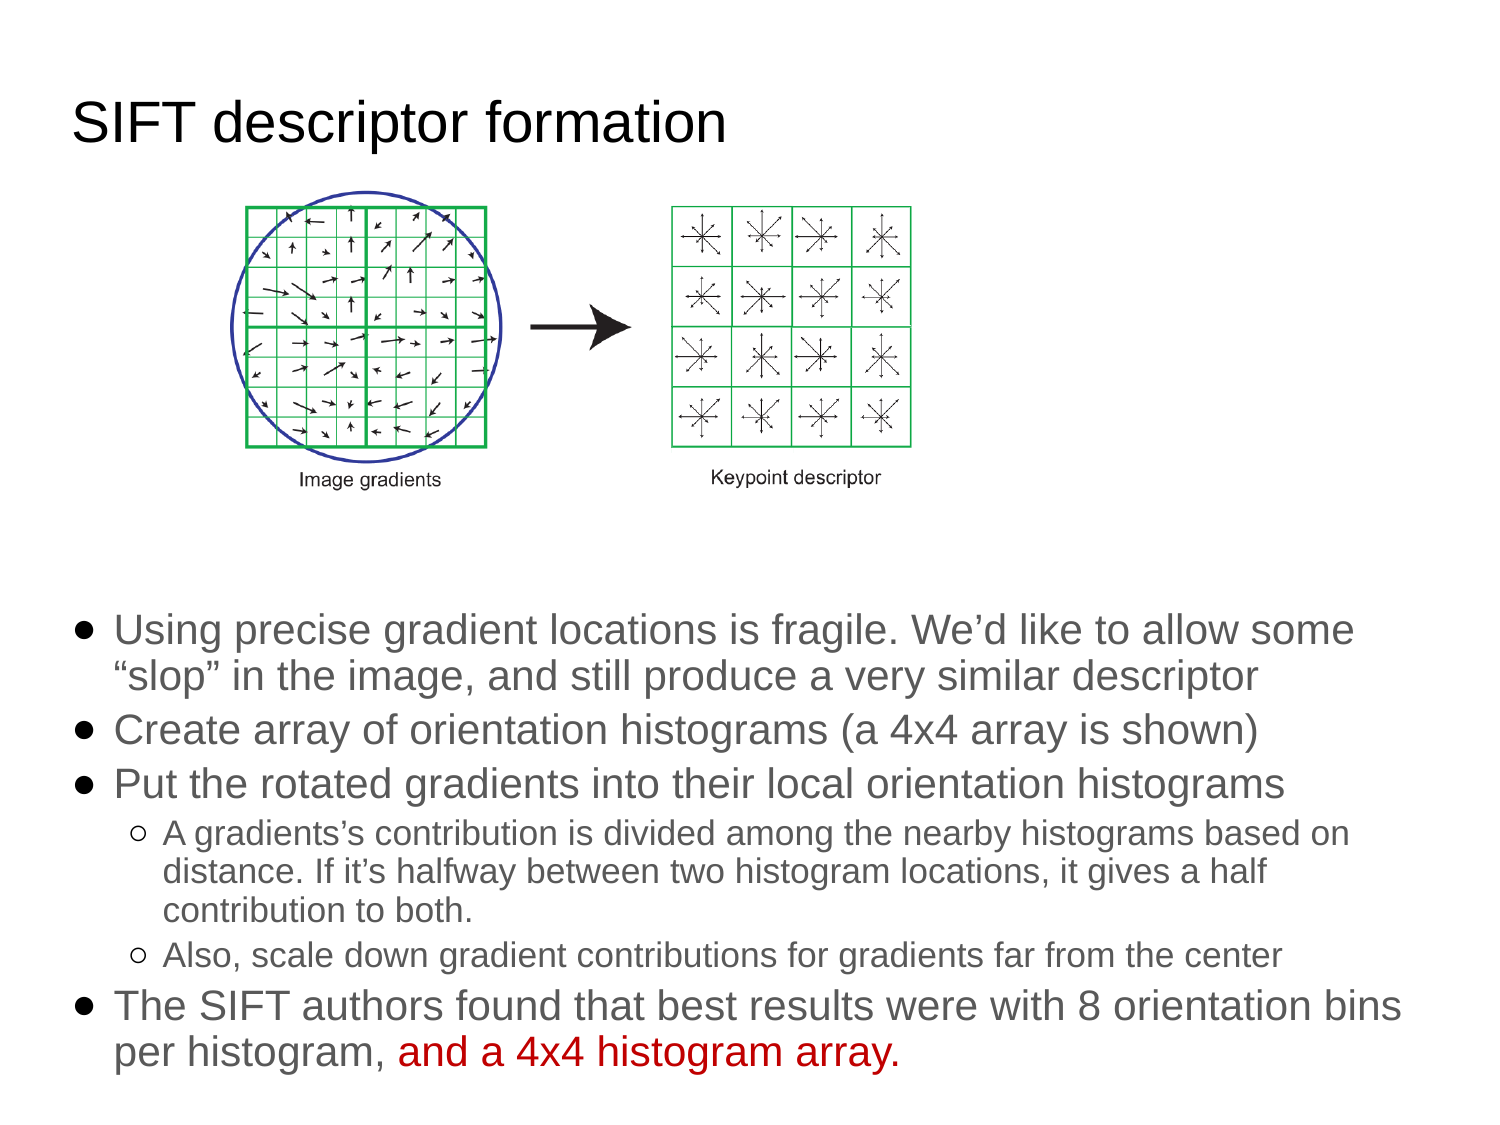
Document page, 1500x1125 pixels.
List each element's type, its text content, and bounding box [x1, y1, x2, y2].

picture [224, 183, 919, 497]
title SIFT descriptor formation [56, 24, 1051, 213]
list Using precise gradient locations is fragile. We’d like to allow some “slop” in the image, and still produce a very similar descriptor Create array of orientation histograms (a 4x4 array is shown) Put the rotated gradients into their local orientation histograms A gradients’s contribution is divided among the nearby histograms based on distance. If it’s halfway between two histogram locations, it gives a half contribution to both. Also, scale down gradient contributions for gradients far from the center The SIFT authors found that best results were with 8 orientation bins per histogram, and a 4x4 histogram array. [56, 600, 1473, 1075]
